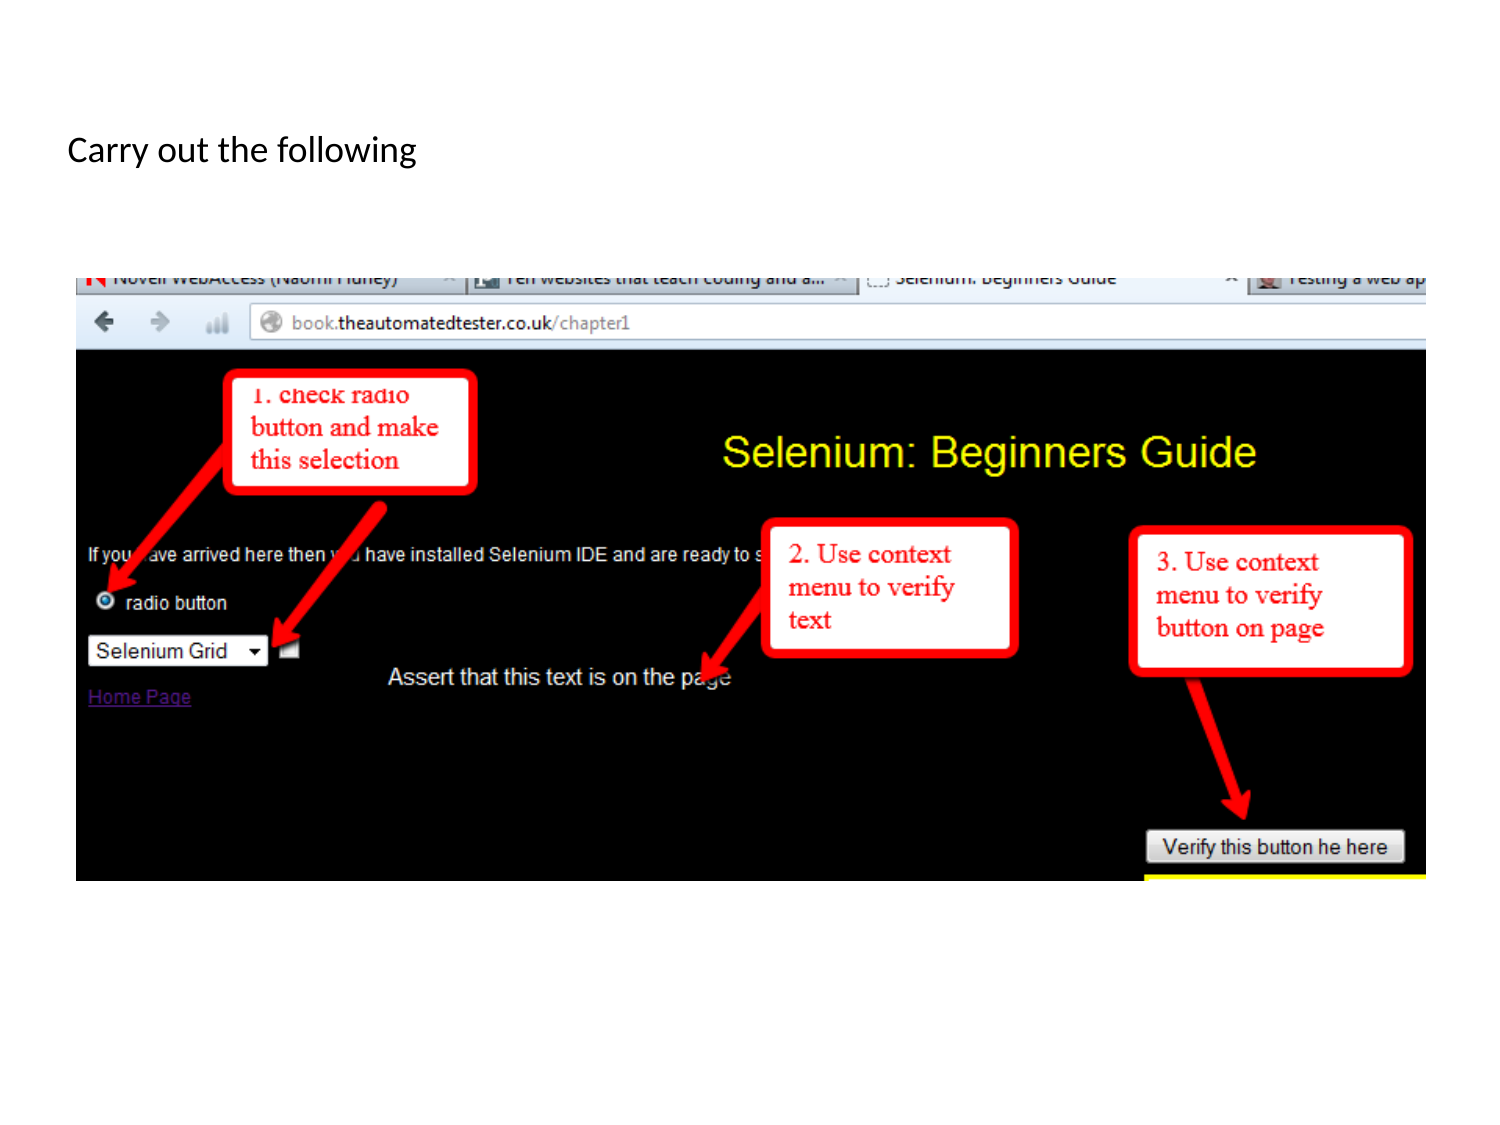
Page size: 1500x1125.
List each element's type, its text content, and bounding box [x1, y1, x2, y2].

text_box Carry out the following [53, 117, 1353, 177]
picture [76, 278, 1426, 881]
